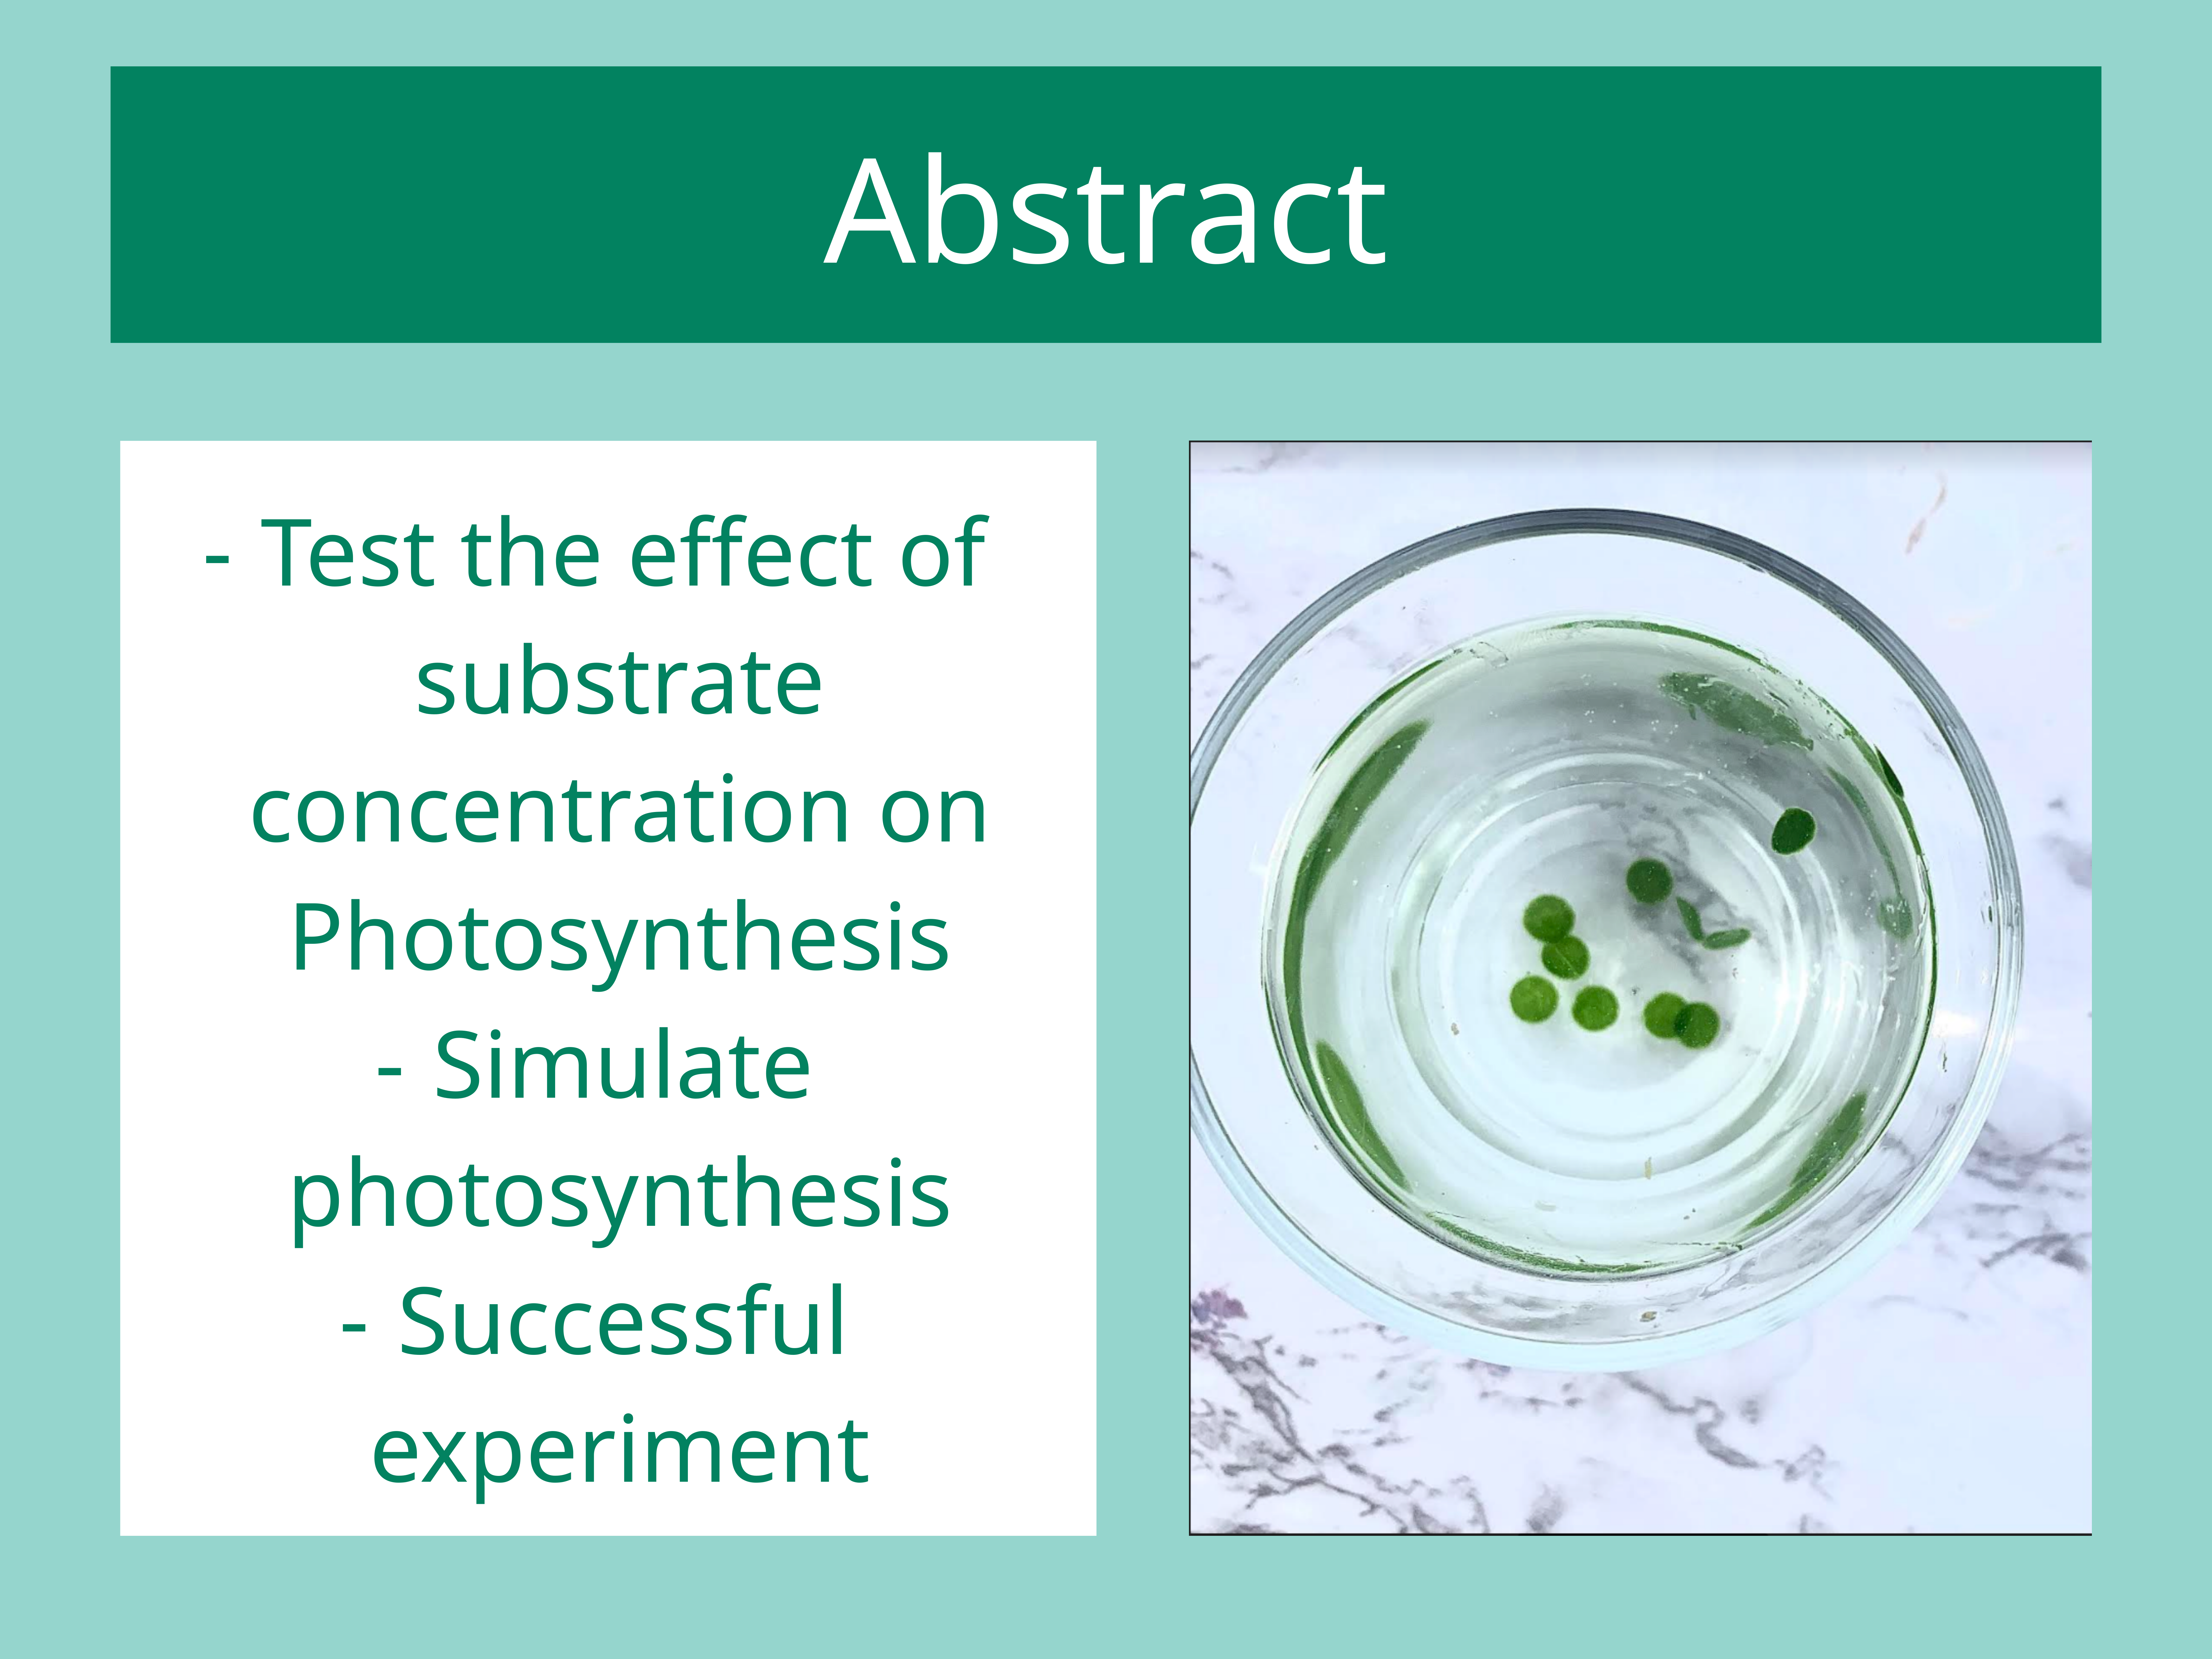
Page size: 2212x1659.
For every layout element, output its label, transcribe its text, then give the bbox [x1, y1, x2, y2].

title Abstract [110, 66, 2102, 343]
picture [1189, 441, 2092, 1536]
list Test the effect of substrate concentration on Photosynthesis Simulate photosynthesis Successful experiment [120, 441, 1096, 1536]
